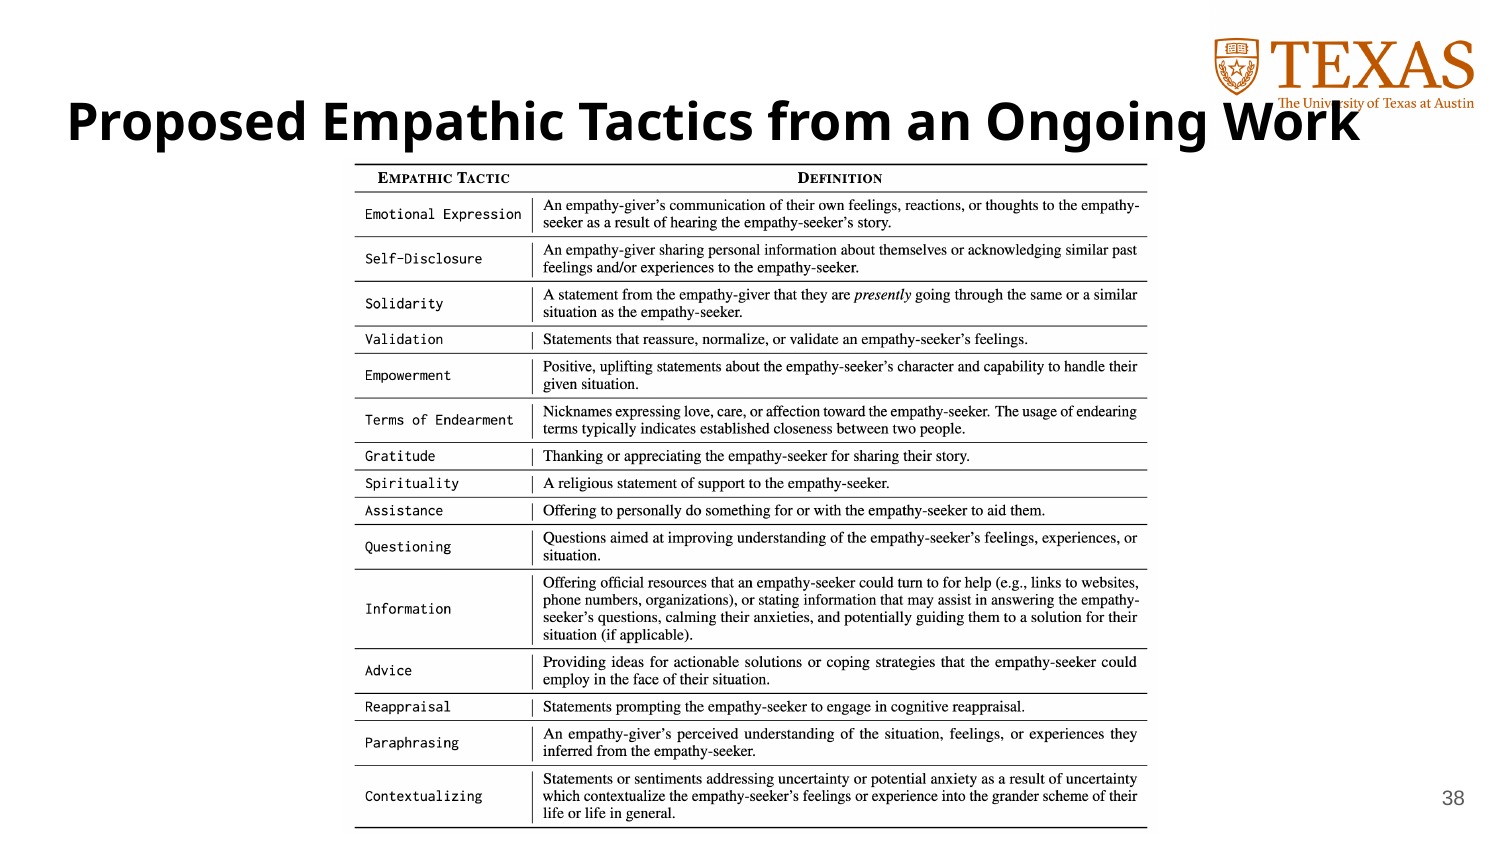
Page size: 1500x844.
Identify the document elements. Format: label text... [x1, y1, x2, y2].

slide_number 38 [1389, 764, 1480, 830]
picture [1209, 0, 1480, 150]
title Proposed Empathic Tactics from an Ongoing Work [51, 72, 1449, 167]
picture [342, 156, 1158, 835]
